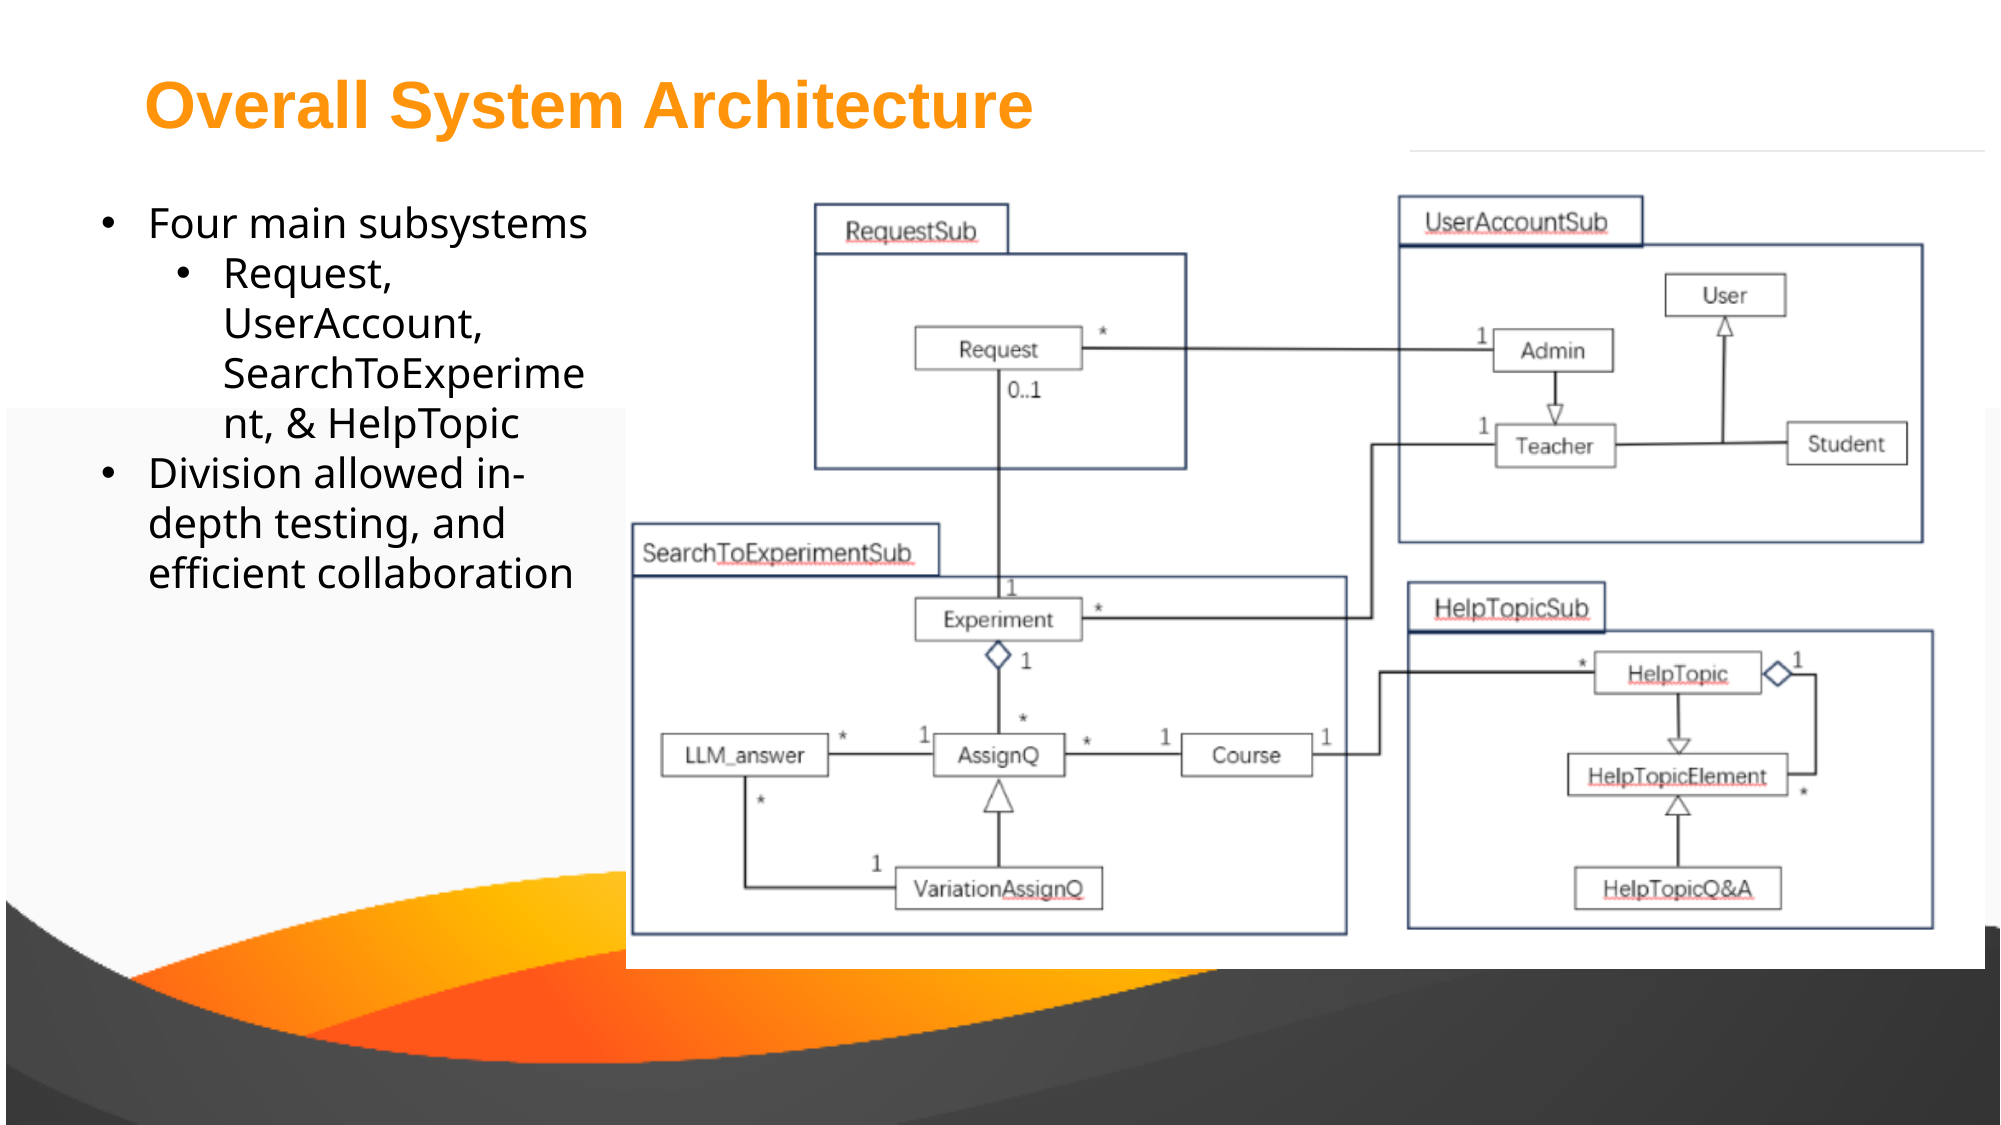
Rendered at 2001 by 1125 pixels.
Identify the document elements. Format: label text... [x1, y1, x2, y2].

text_box Overall System Architecture [130, 54, 1051, 150]
picture [5, 149, 2000, 1125]
text_box Four main subsystems Request, UserAccount, SearchToExperiment, & HelpTopic Division allowed in-depth testing, and efficient collaboration [86, 189, 605, 408]
